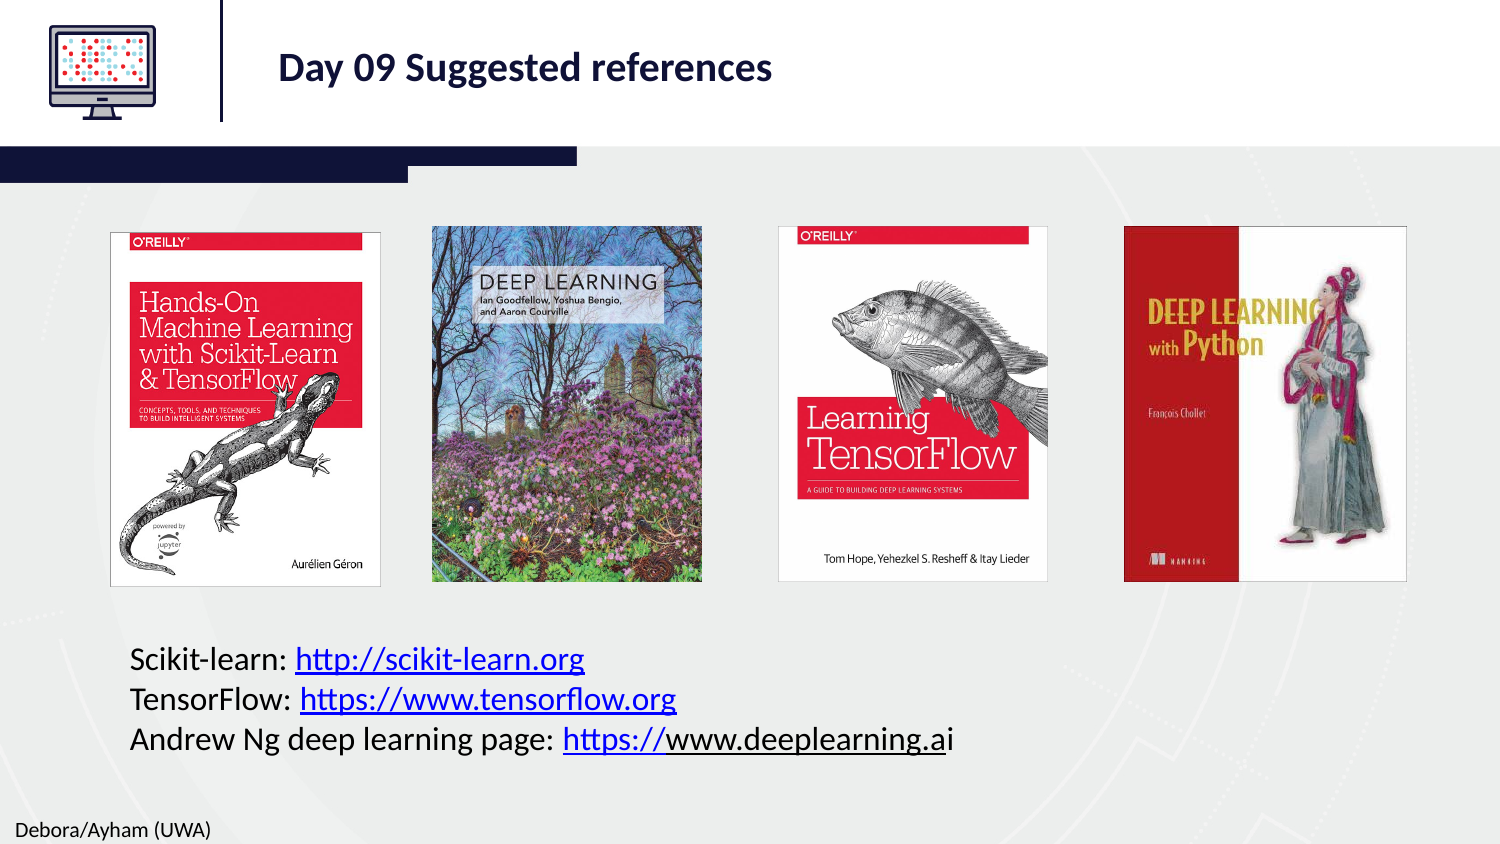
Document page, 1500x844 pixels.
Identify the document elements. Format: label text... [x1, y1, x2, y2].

list Day 09 Suggested references [263, 32, 1404, 106]
list Debora/Ayham (UWA) [0, 808, 1141, 844]
text_box Scikit-learn: http://scikit-learn.org TensorFlow: https://www.tensorflow.org Andrew Ng deep learning page: https://www.deeplearning.ai [114, 629, 970, 765]
picture [0, 0, 1500, 844]
